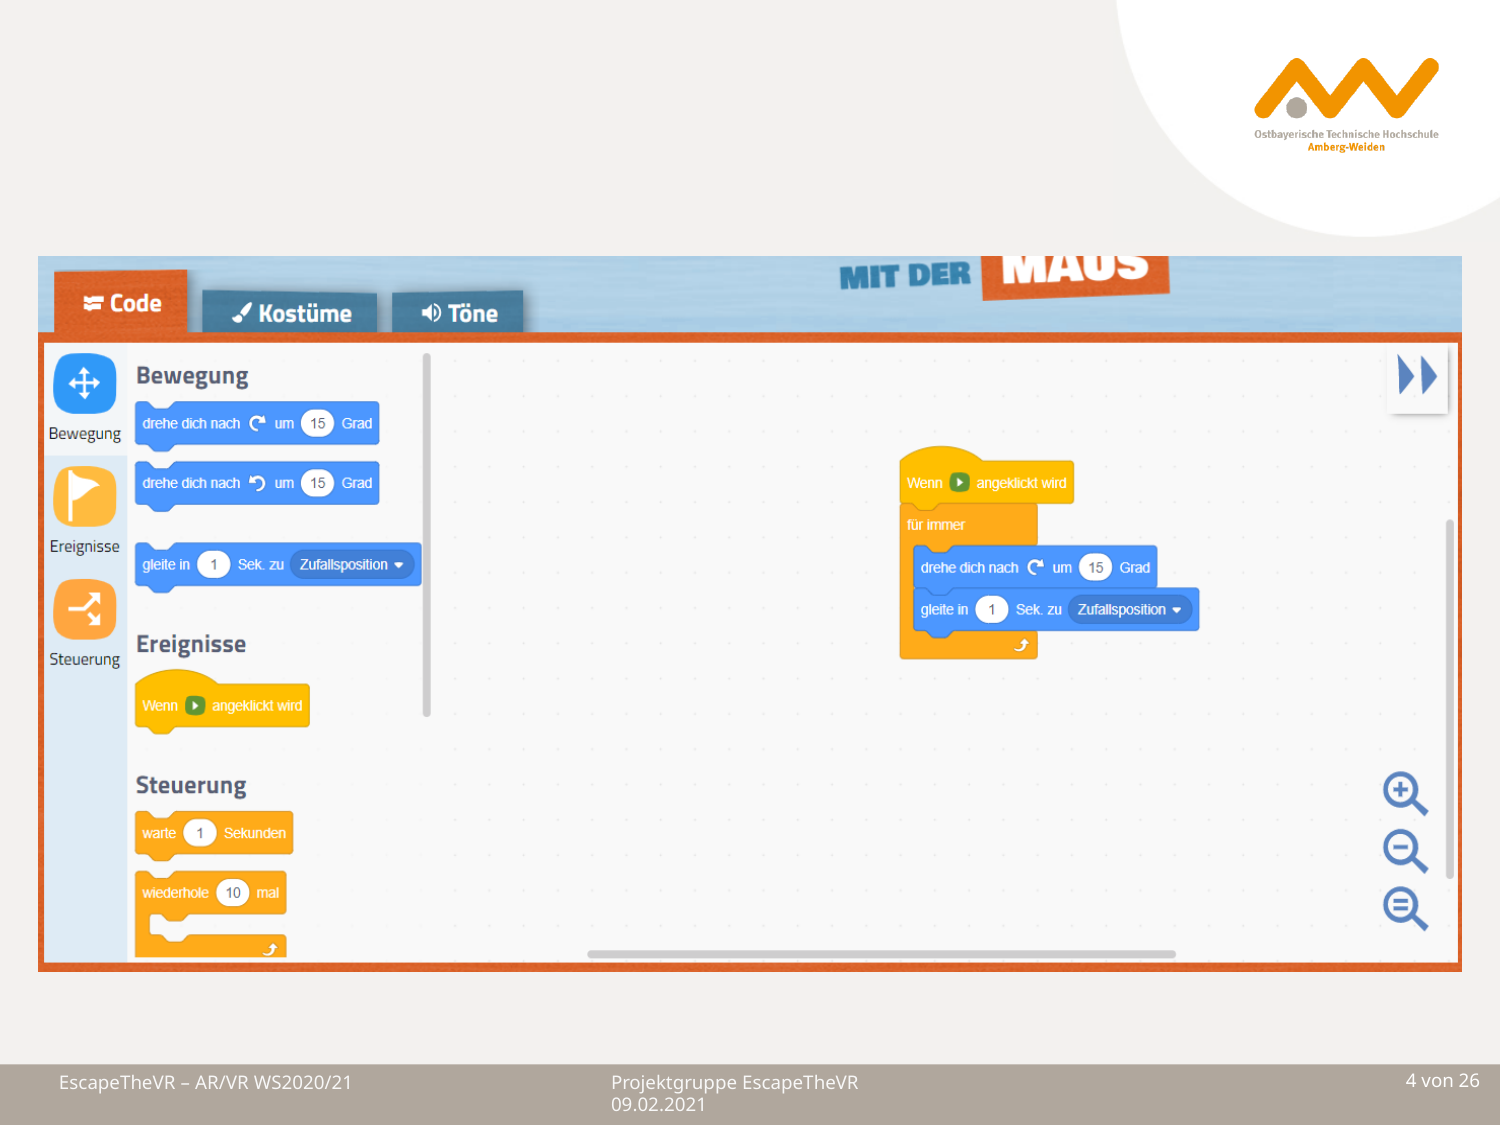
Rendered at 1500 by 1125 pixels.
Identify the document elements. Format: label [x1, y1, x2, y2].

picture [1113, 0, 1500, 242]
picture [37, 256, 1463, 973]
